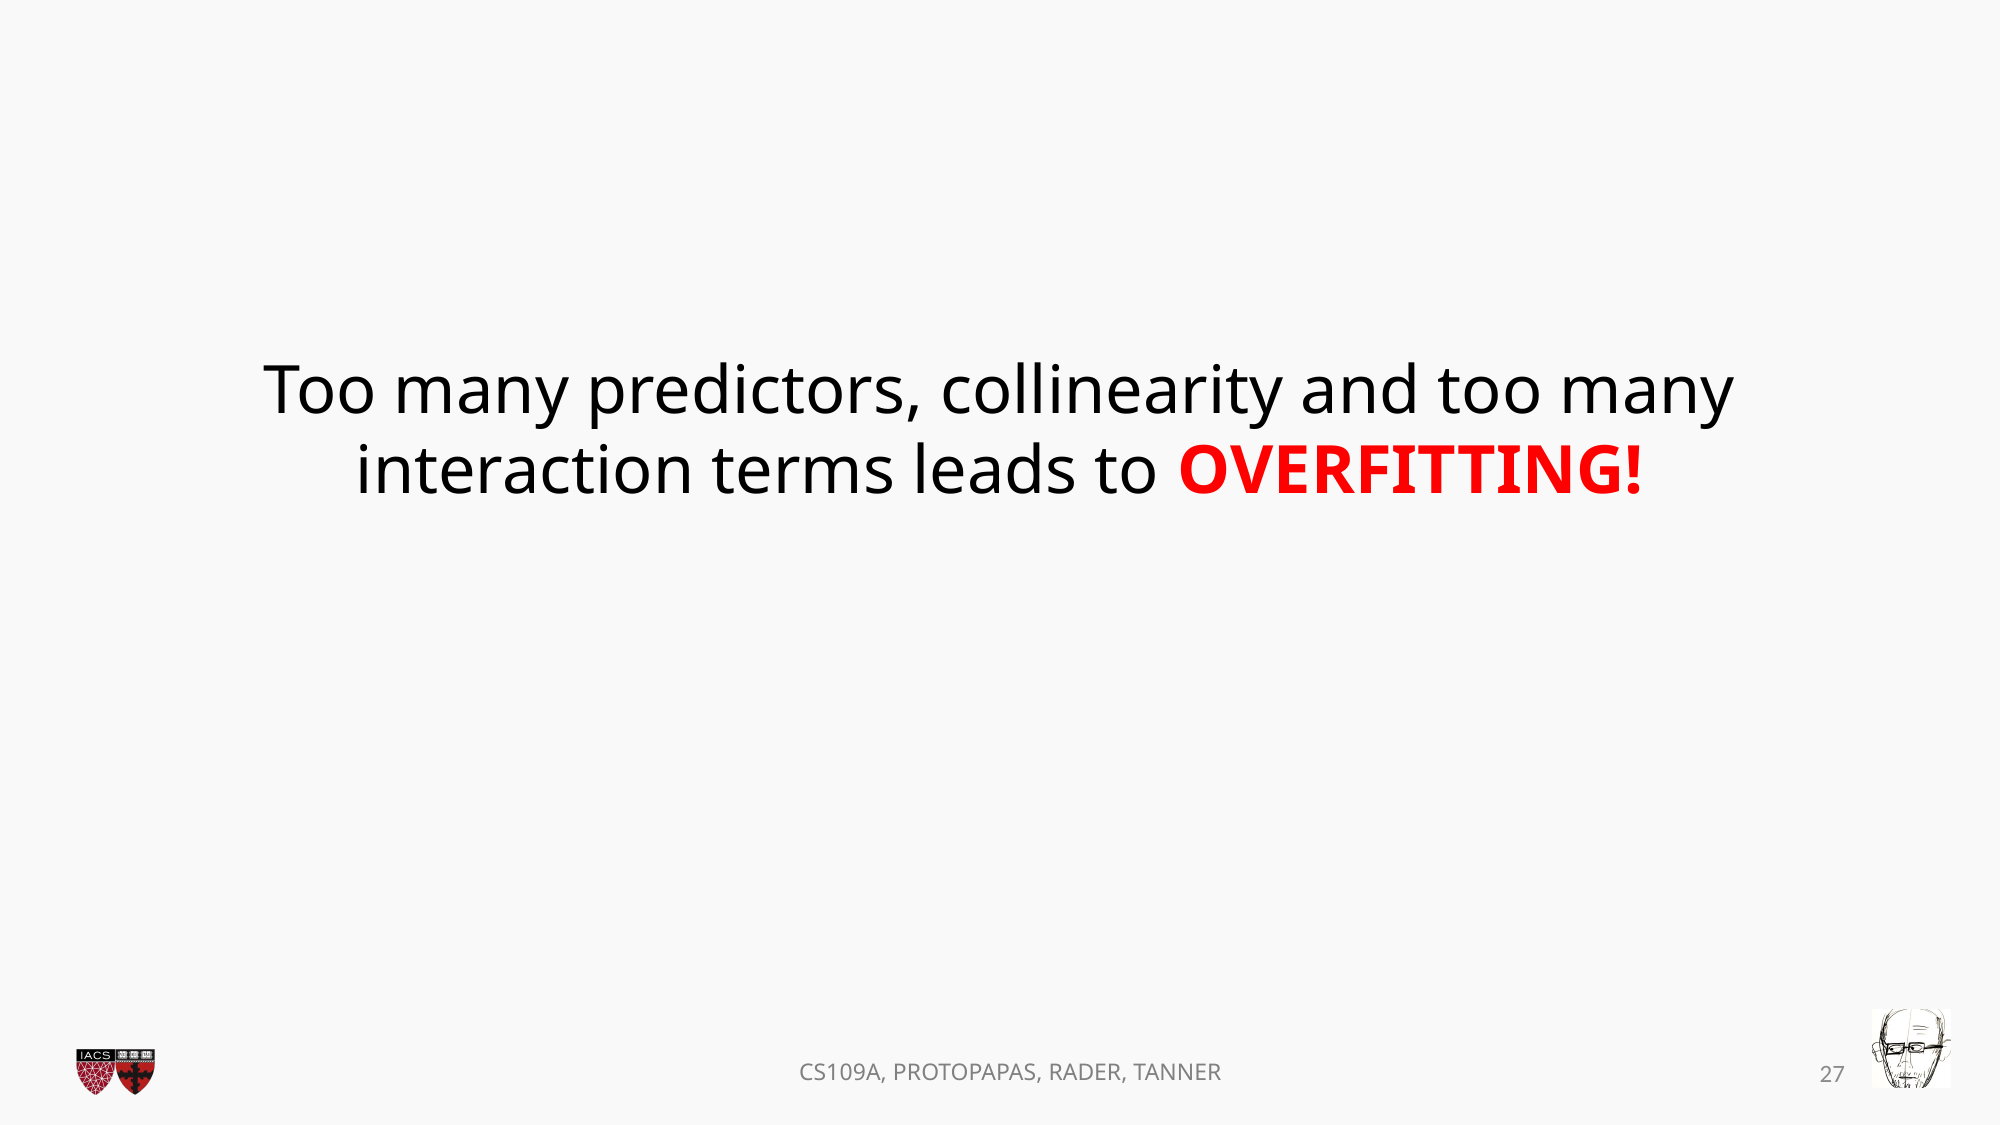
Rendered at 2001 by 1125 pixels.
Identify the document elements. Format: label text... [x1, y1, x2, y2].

picture [75, 1049, 155, 1095]
title Too many predictors, collinearity and too many interaction terms leads to OVERFITTING! [99, 339, 1900, 579]
picture [1872, 1009, 1951, 1088]
slide_number 26 [1393, 1042, 1860, 1103]
